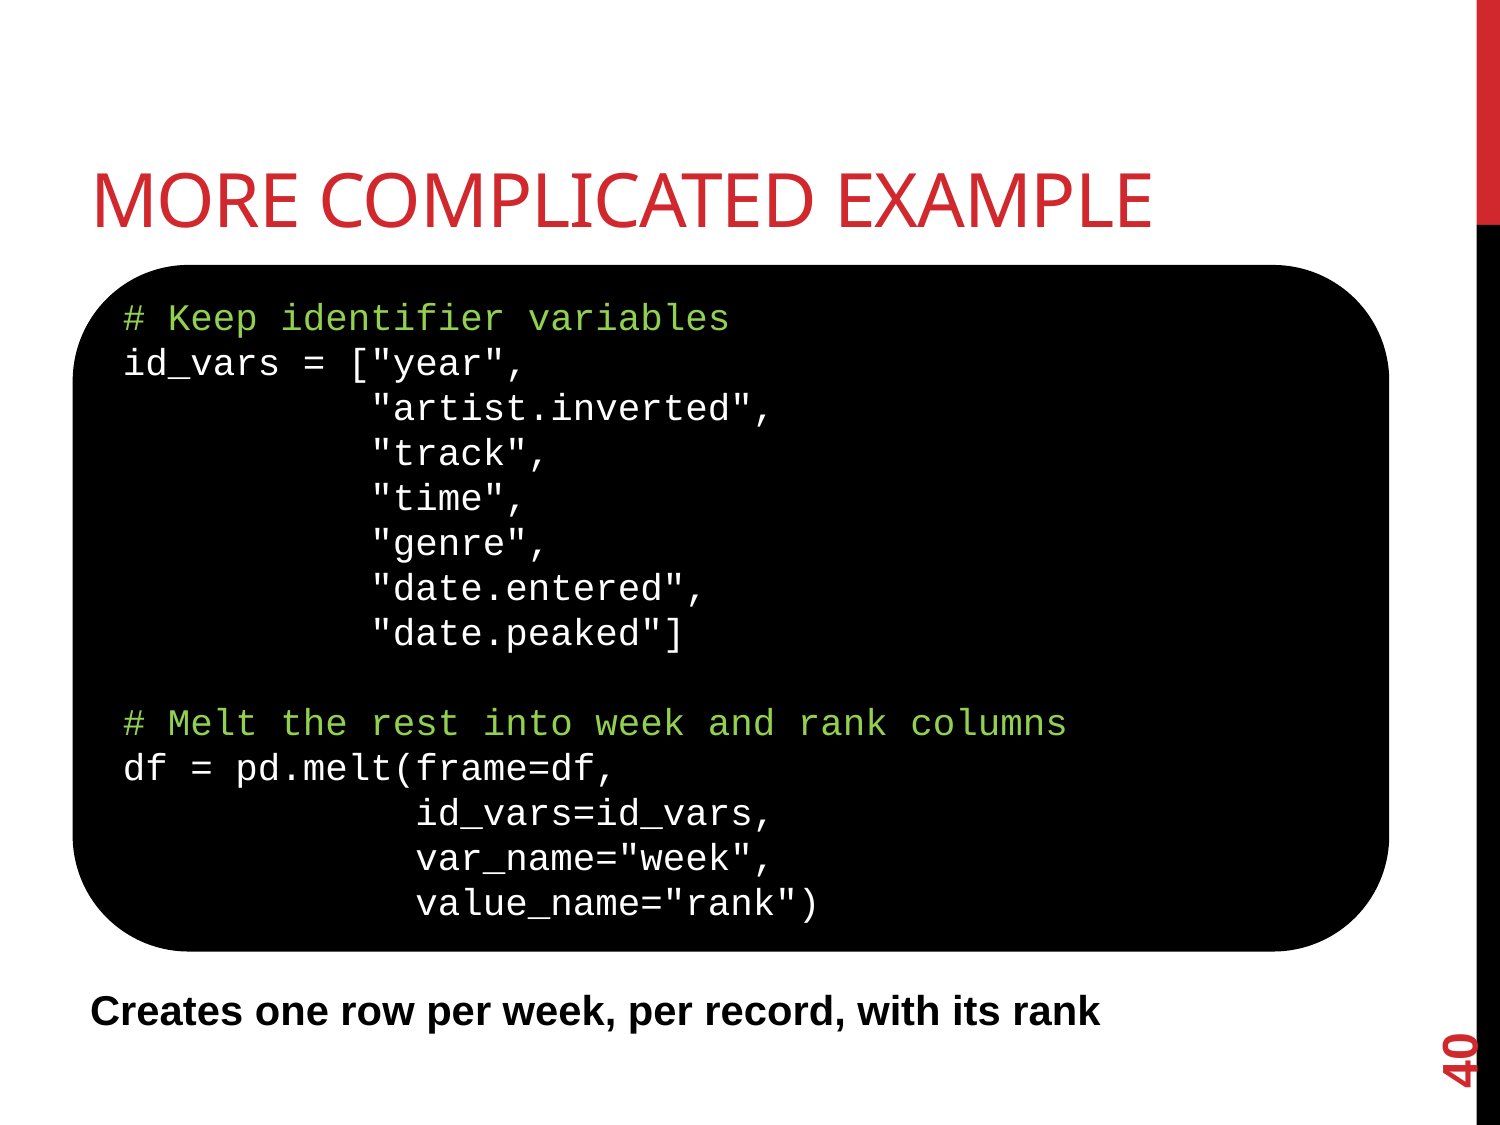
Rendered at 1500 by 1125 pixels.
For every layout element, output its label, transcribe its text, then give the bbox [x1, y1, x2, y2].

text_box # Keep identifier variables id_vars = ["year", "artist.inverted", "track", "time", "genre", "date.entered", "date.peaked"] # Melt the rest into week and rank columns df = pd.melt(frame=df, id_vars=id_vars, var_name="week", value_name="rank") [72, 264, 1390, 952]
slide_number 40 [1427, 887, 1488, 1104]
title More complicated example [75, 25, 1387, 250]
list Creates one row per week, per record, with its rank [75, 976, 1325, 1094]
